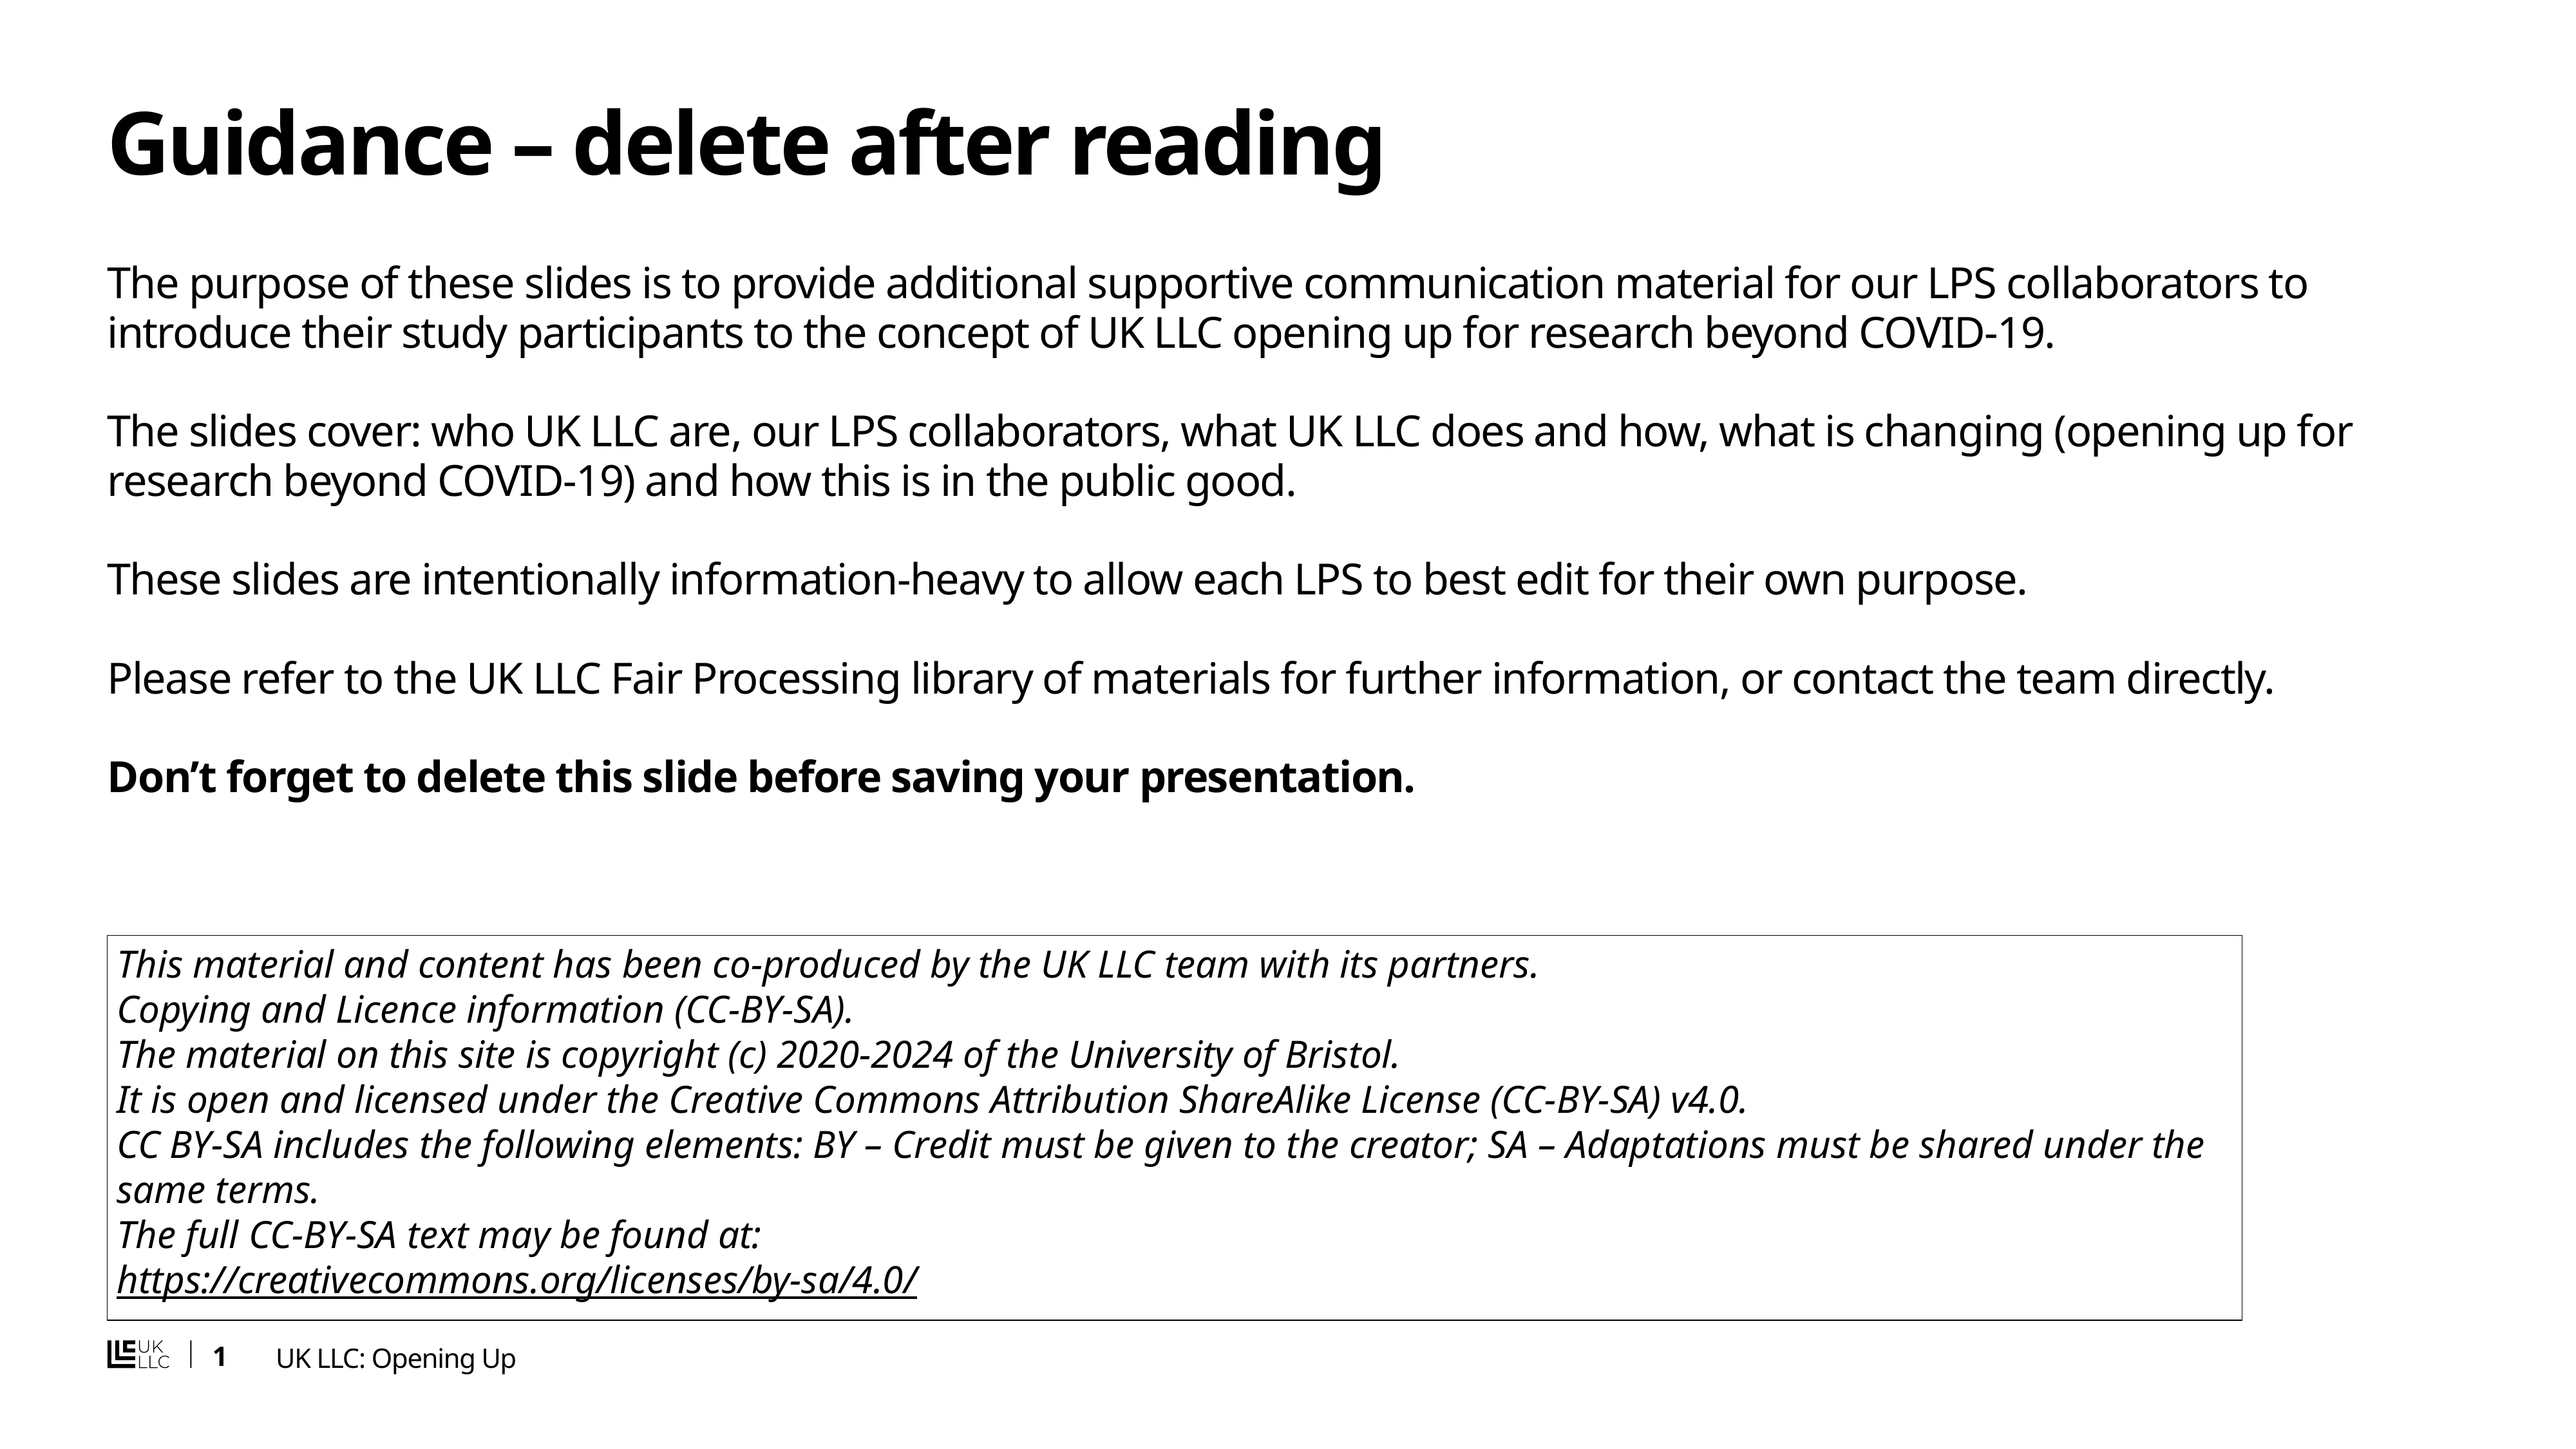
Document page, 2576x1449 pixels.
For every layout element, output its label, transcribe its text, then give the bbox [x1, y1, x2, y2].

list The purpose of these slides is to provide additional supportive communication material for our LPS collaborators to introduce their study participants to the concept of UK LLC opening up for research beyond COVID-19. The slides cover: who UK LLC are, our LPS collaborators, what UK LLC does and how, what is changing (opening up for research beyond COVID-19) and how this is in the public good. These slides are intentionally information-heavy to allow each LPS to best edit for their own purpose. Please refer to the UK LLC Fair Processing library of materials for further information, or contact the team directly. Don’t forget to delete this slide before saving your presentation. [107, 258, 2399, 936]
title Guidance – delete after reading [107, 101, 2469, 194]
footer UK LLC: Opening Up [276, 1343, 2469, 1375]
slide_number 1 [212, 1343, 276, 1375]
text_box This material and content has been co-produced by the UK LLC team with its partners. Copying and Licence information (CC-BY-SA). The material on this site is copyright (c) 2020-2024 of the University of Bristol. It is open and licensed under the Creative Commons Attribution ShareAlike License (CC-BY-SA) v4.0. CC BY-SA includes the following elements: BY – Credit must be given to the creator; SA – Adaptations must be shared under the same terms. The full CC-BY-SA text may be found at: https://creativecommons.org/licenses/by-sa/4.0/ [107, 935, 2242, 1320]
